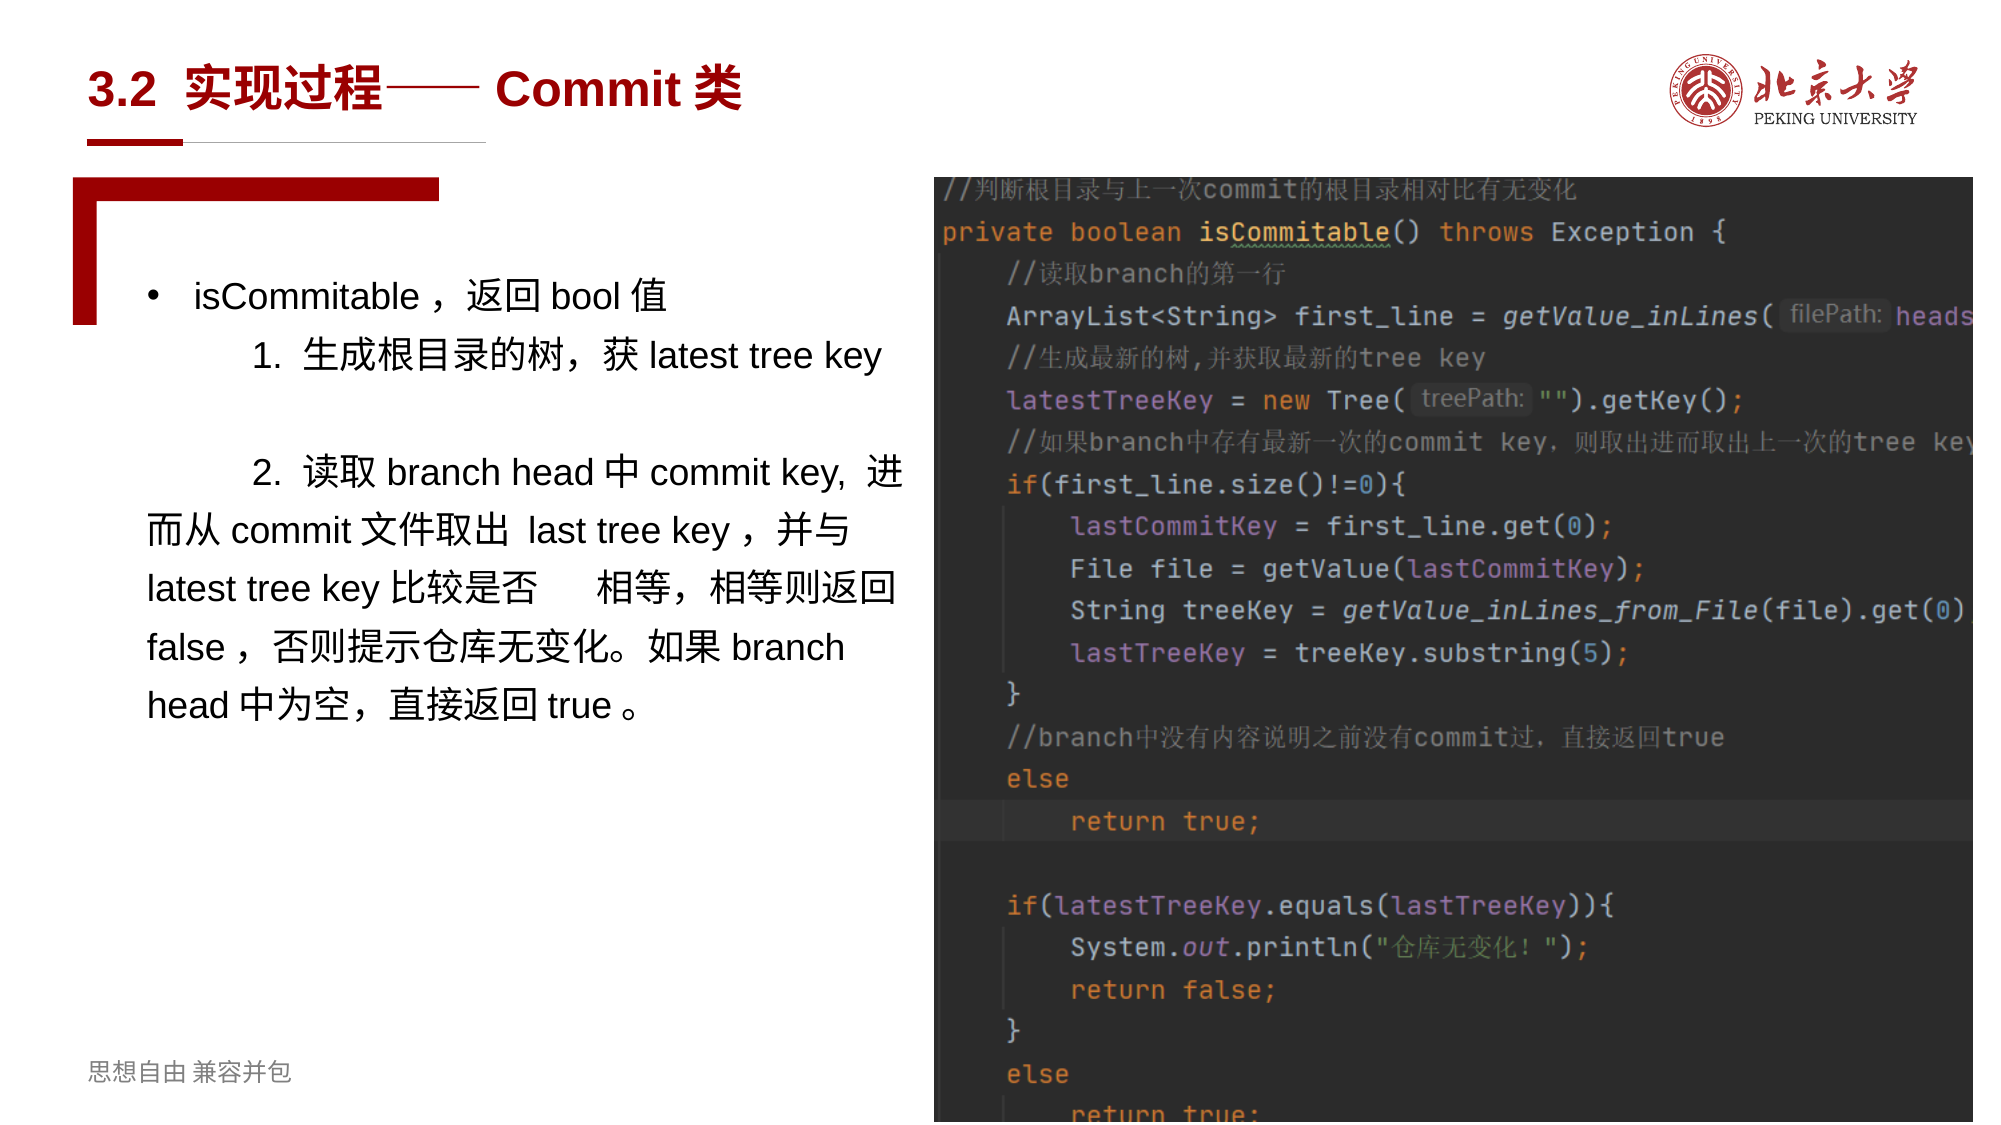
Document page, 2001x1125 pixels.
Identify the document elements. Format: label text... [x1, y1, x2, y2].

text_box [72, 176, 440, 326]
title 3.2 实现过程——Commit类 [72, 39, 1559, 142]
text_box isCommitable，返回bool值 1. 生成根目录的树，获latest tree key 2. 读取branch head中commit key, 进而从commit文件取出 last tree key，并与latest tree key比较是否 相等，相等则返回false，否则提示仓库无变化。如果branch head中为空，直接返回true。 [132, 251, 934, 734]
picture [934, 177, 1973, 1122]
